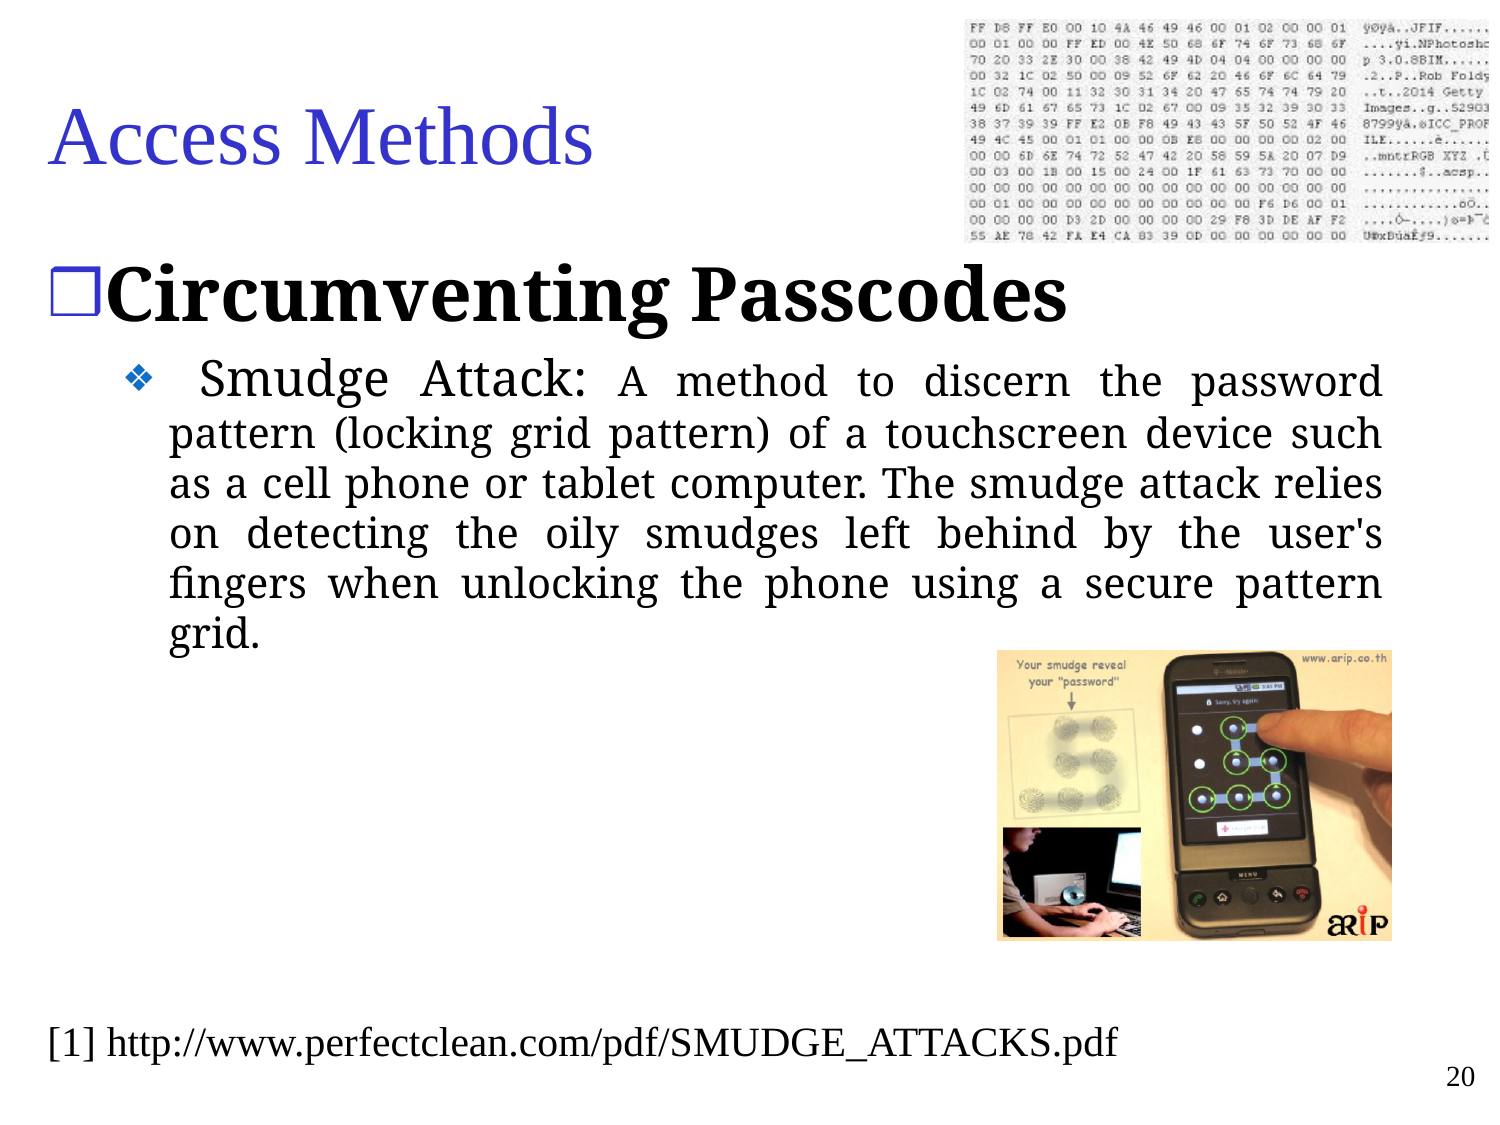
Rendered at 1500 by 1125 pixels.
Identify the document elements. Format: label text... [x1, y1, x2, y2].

picture [964, 18, 1489, 244]
picture [997, 650, 1392, 941]
text_box 20 [1345, 1049, 1484, 1100]
title Access Methods [39, 74, 959, 188]
list Circumventing Passcodes Smudge Attack: A method to discern the password pattern (locking grid pattern) of a touchscreen device such as a cell phone or tablet computer. The smudge attack relies on detecting the oily smudges left behind by the user's fingers when unlocking the phone using a secure pattern grid. [39, 238, 1392, 659]
text_box [1] http://www.perfectclean.com/pdf/SMUDGE_ATTACKS.pdf [39, 1007, 1452, 1073]
